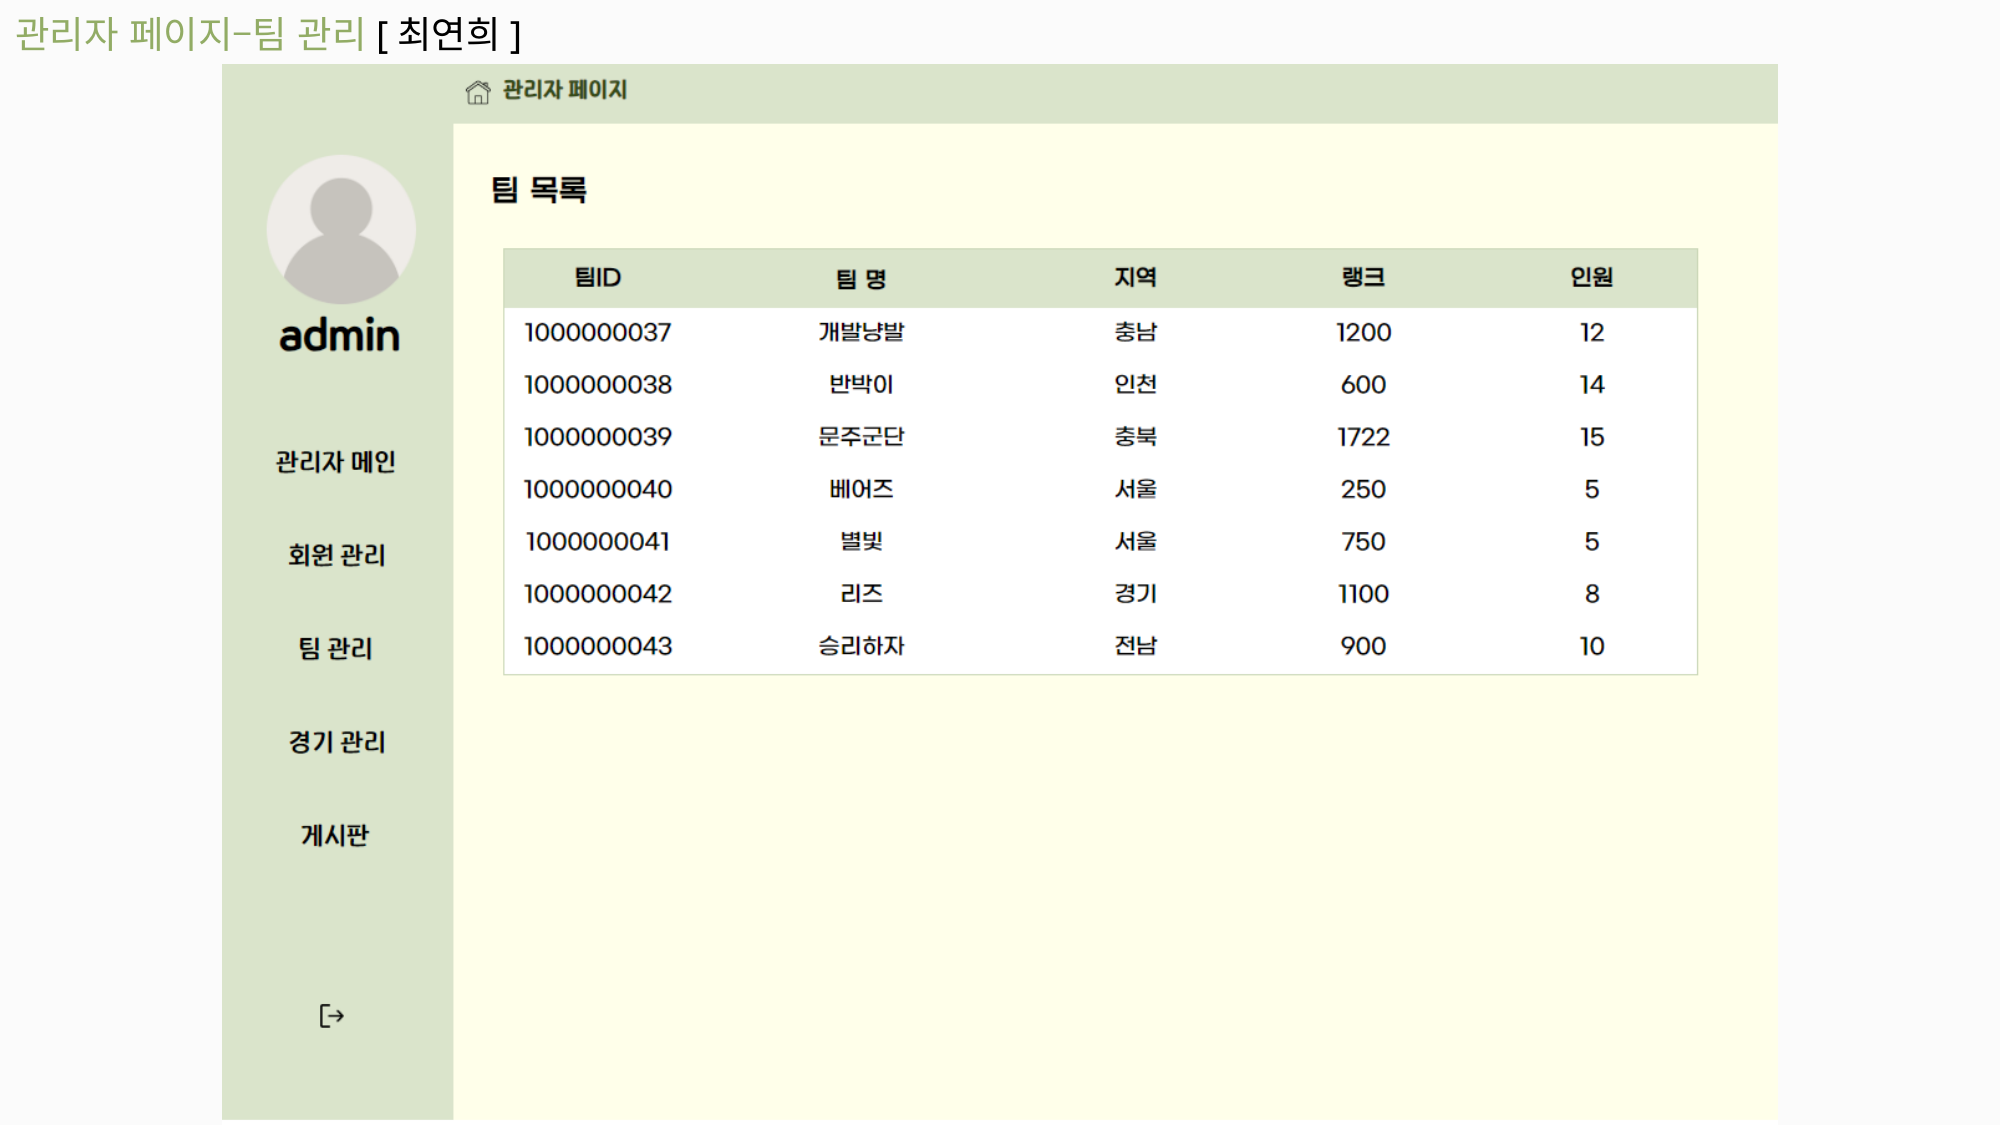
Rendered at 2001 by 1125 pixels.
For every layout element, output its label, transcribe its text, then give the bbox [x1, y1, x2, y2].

text_box 관리자 페이지–팀 관리[최연희] [0, 4, 537, 64]
picture [221, 64, 1779, 1125]
